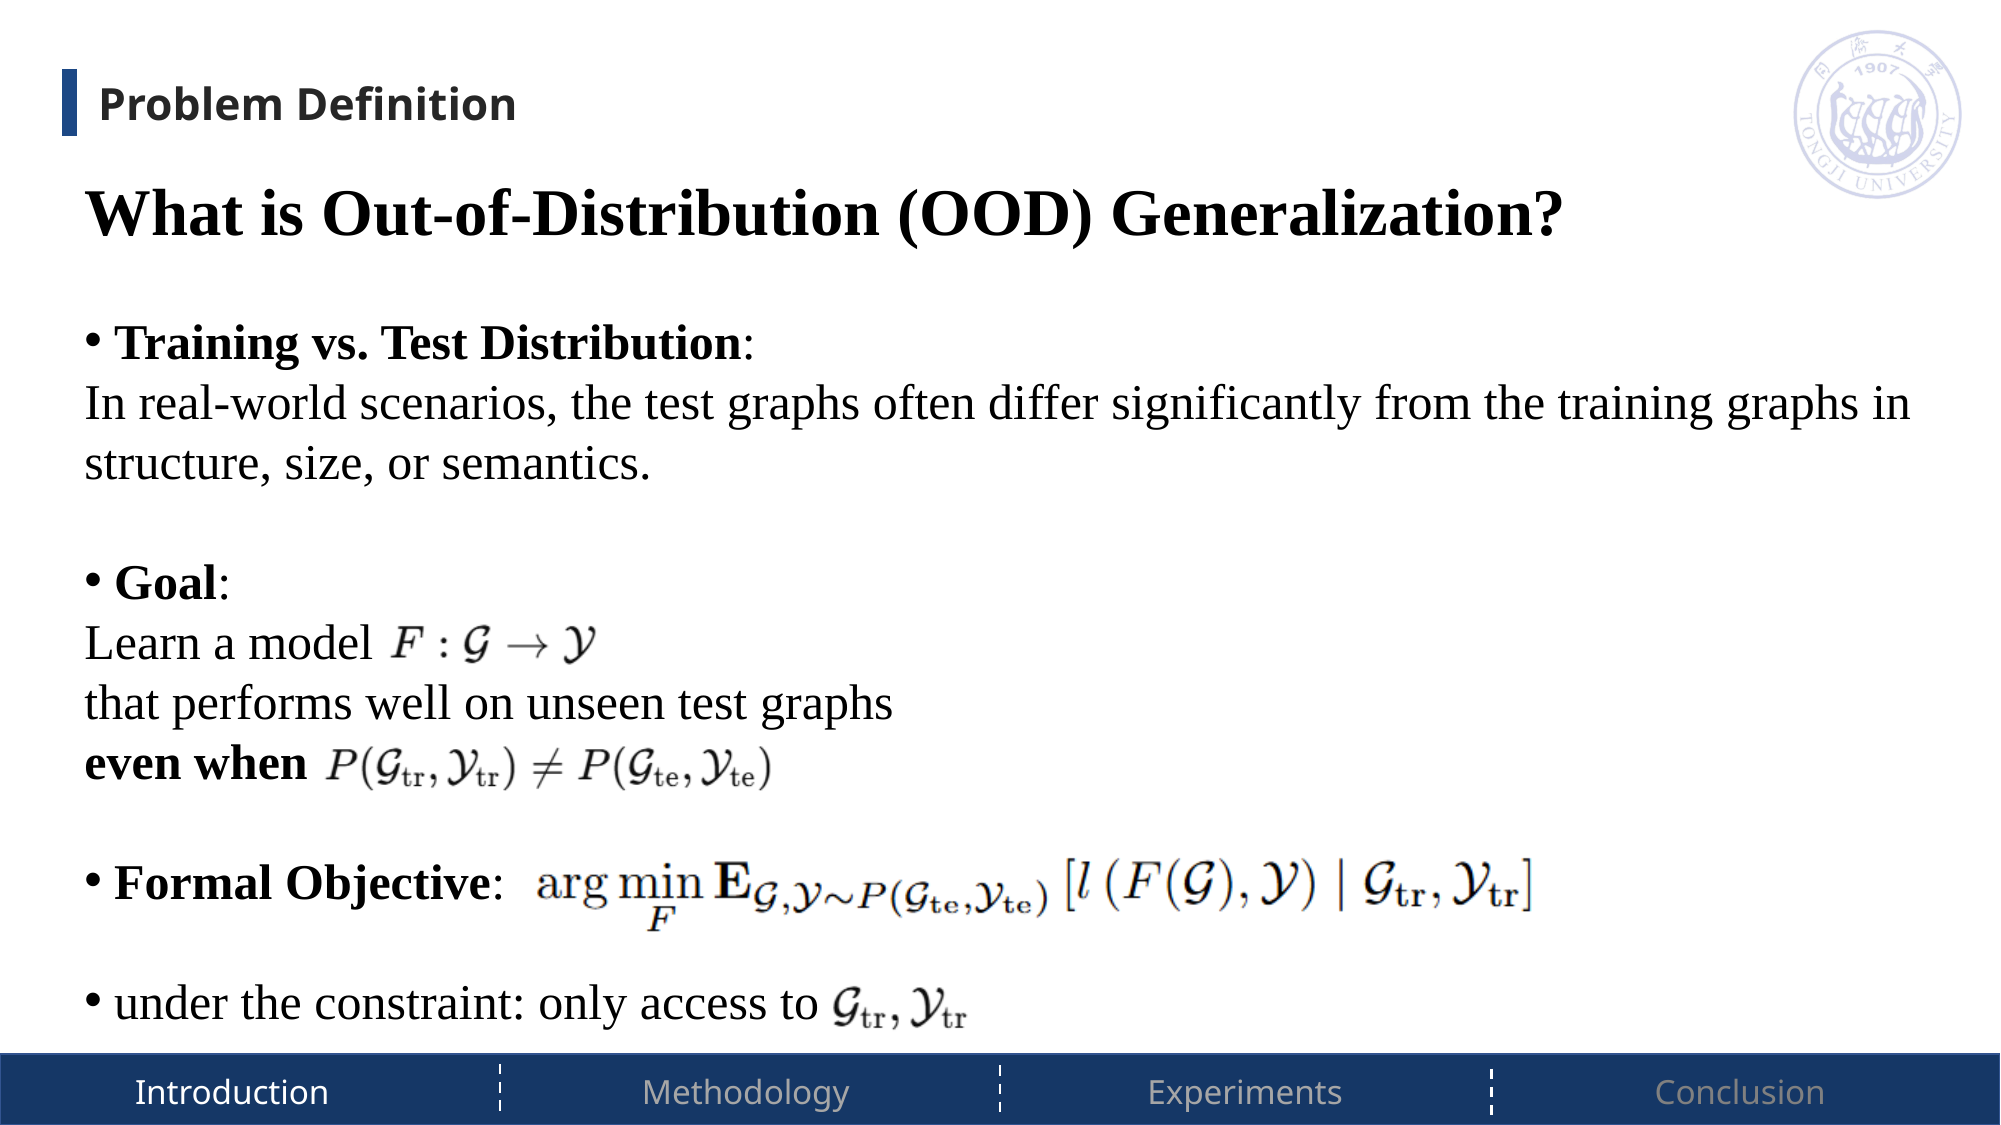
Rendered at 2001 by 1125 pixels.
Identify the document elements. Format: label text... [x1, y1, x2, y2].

picture [826, 970, 978, 1040]
text_box What is Out-of-Distribution (OOD) Generalization? Training vs. Test Distribution: In real-world scenarios, the test graphs often differ significantly from the training graphs in structure, size, or semantics. Goal: Learn a model that performs well on unseen test graphs even when Formal Objective: under the constraint: only access to [69, 161, 1949, 1037]
picture [321, 733, 779, 800]
picture [508, 837, 1545, 943]
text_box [0, 1054, 2000, 1125]
picture [384, 605, 614, 679]
text_box Problem Definition [83, 68, 639, 137]
picture [1756, 0, 2000, 295]
